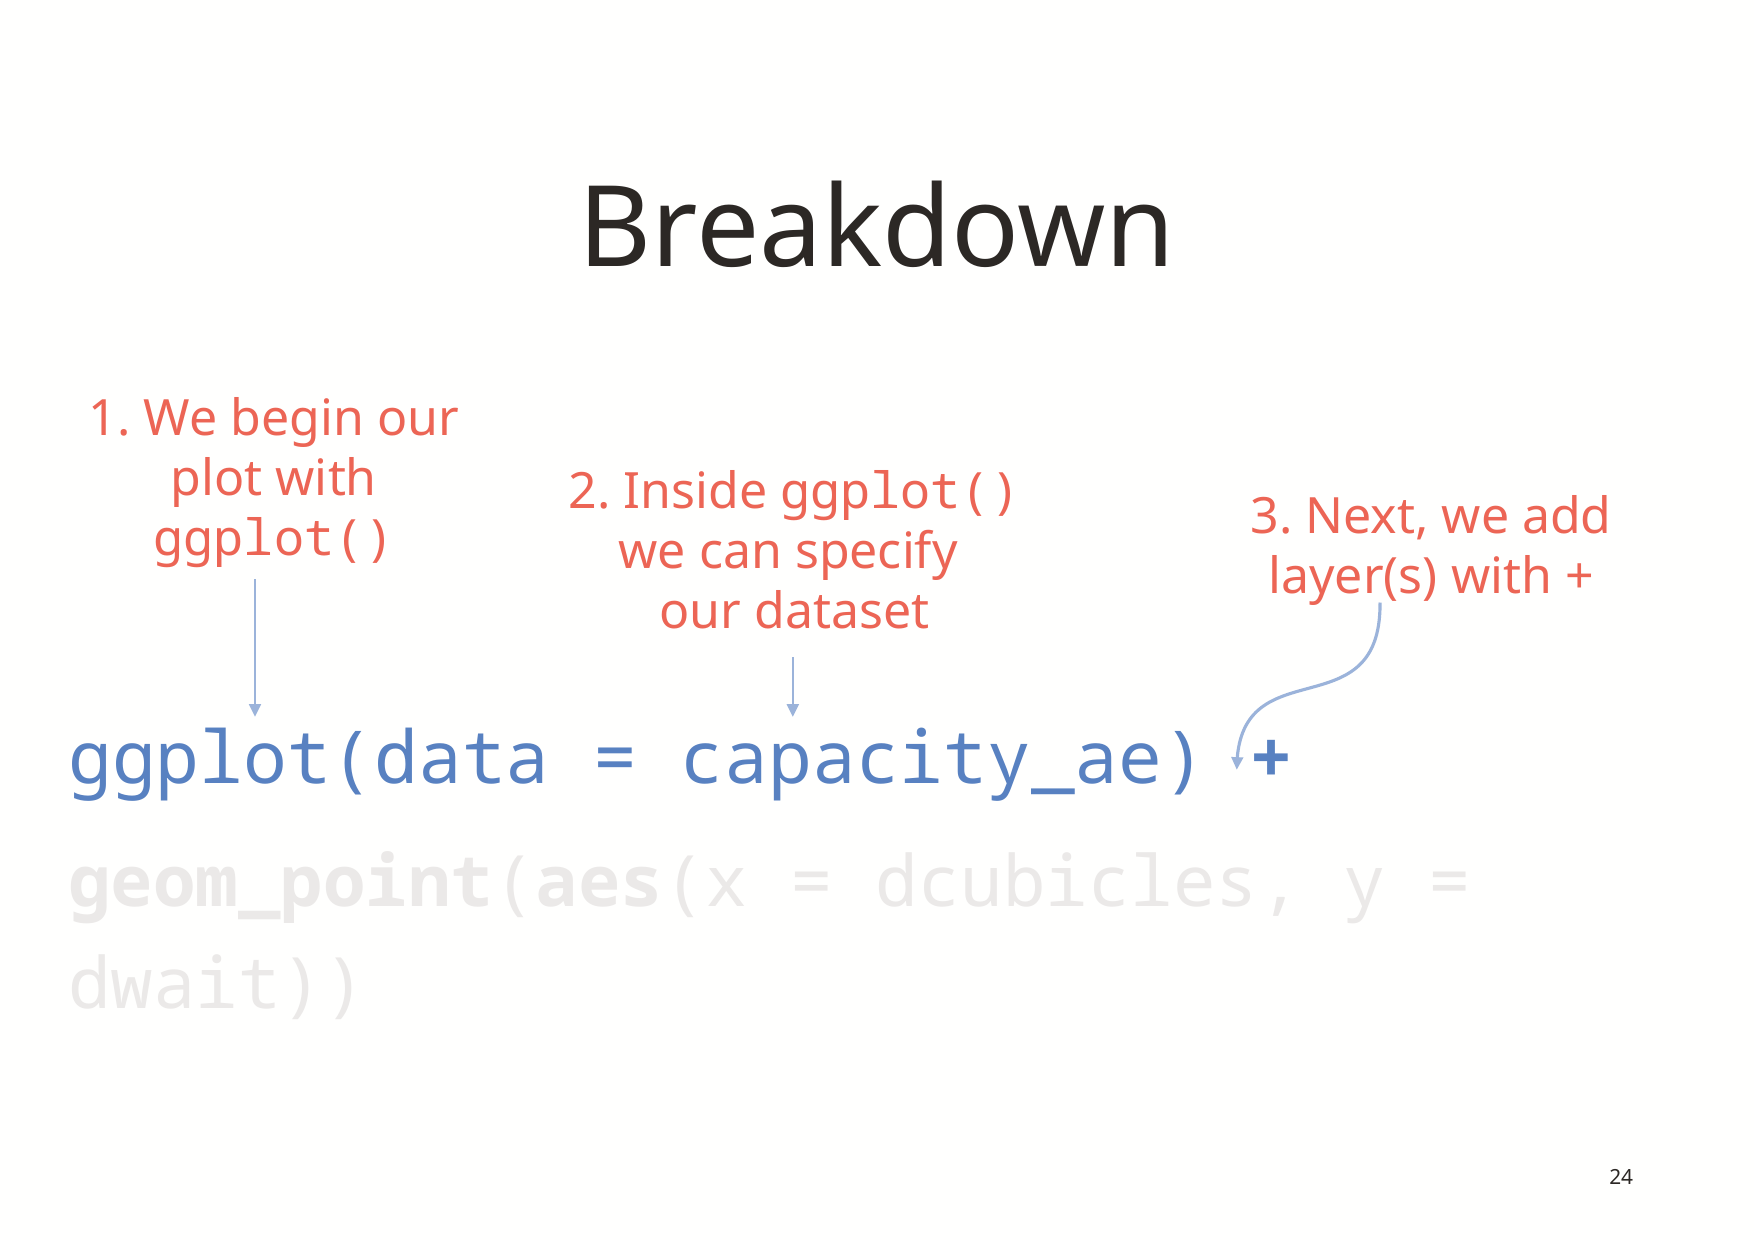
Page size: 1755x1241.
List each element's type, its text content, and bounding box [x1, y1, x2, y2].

text_box 3. Next, we add layer(s) with + [1206, 476, 1657, 611]
list ggplot(data = capacity_ae) + geom_point(aes(x = dcubicles, y = dwait)) [41, 335, 1719, 1152]
text_box 2. Inside ggplot() we can specify our dataset [547, 450, 1042, 646]
title Breakdown [109, 182, 1645, 301]
text_box 1. We begin our plot with ggplot() [41, 377, 507, 573]
slide_number 24 [1526, 1151, 1645, 1211]
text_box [1225, 615, 1392, 759]
